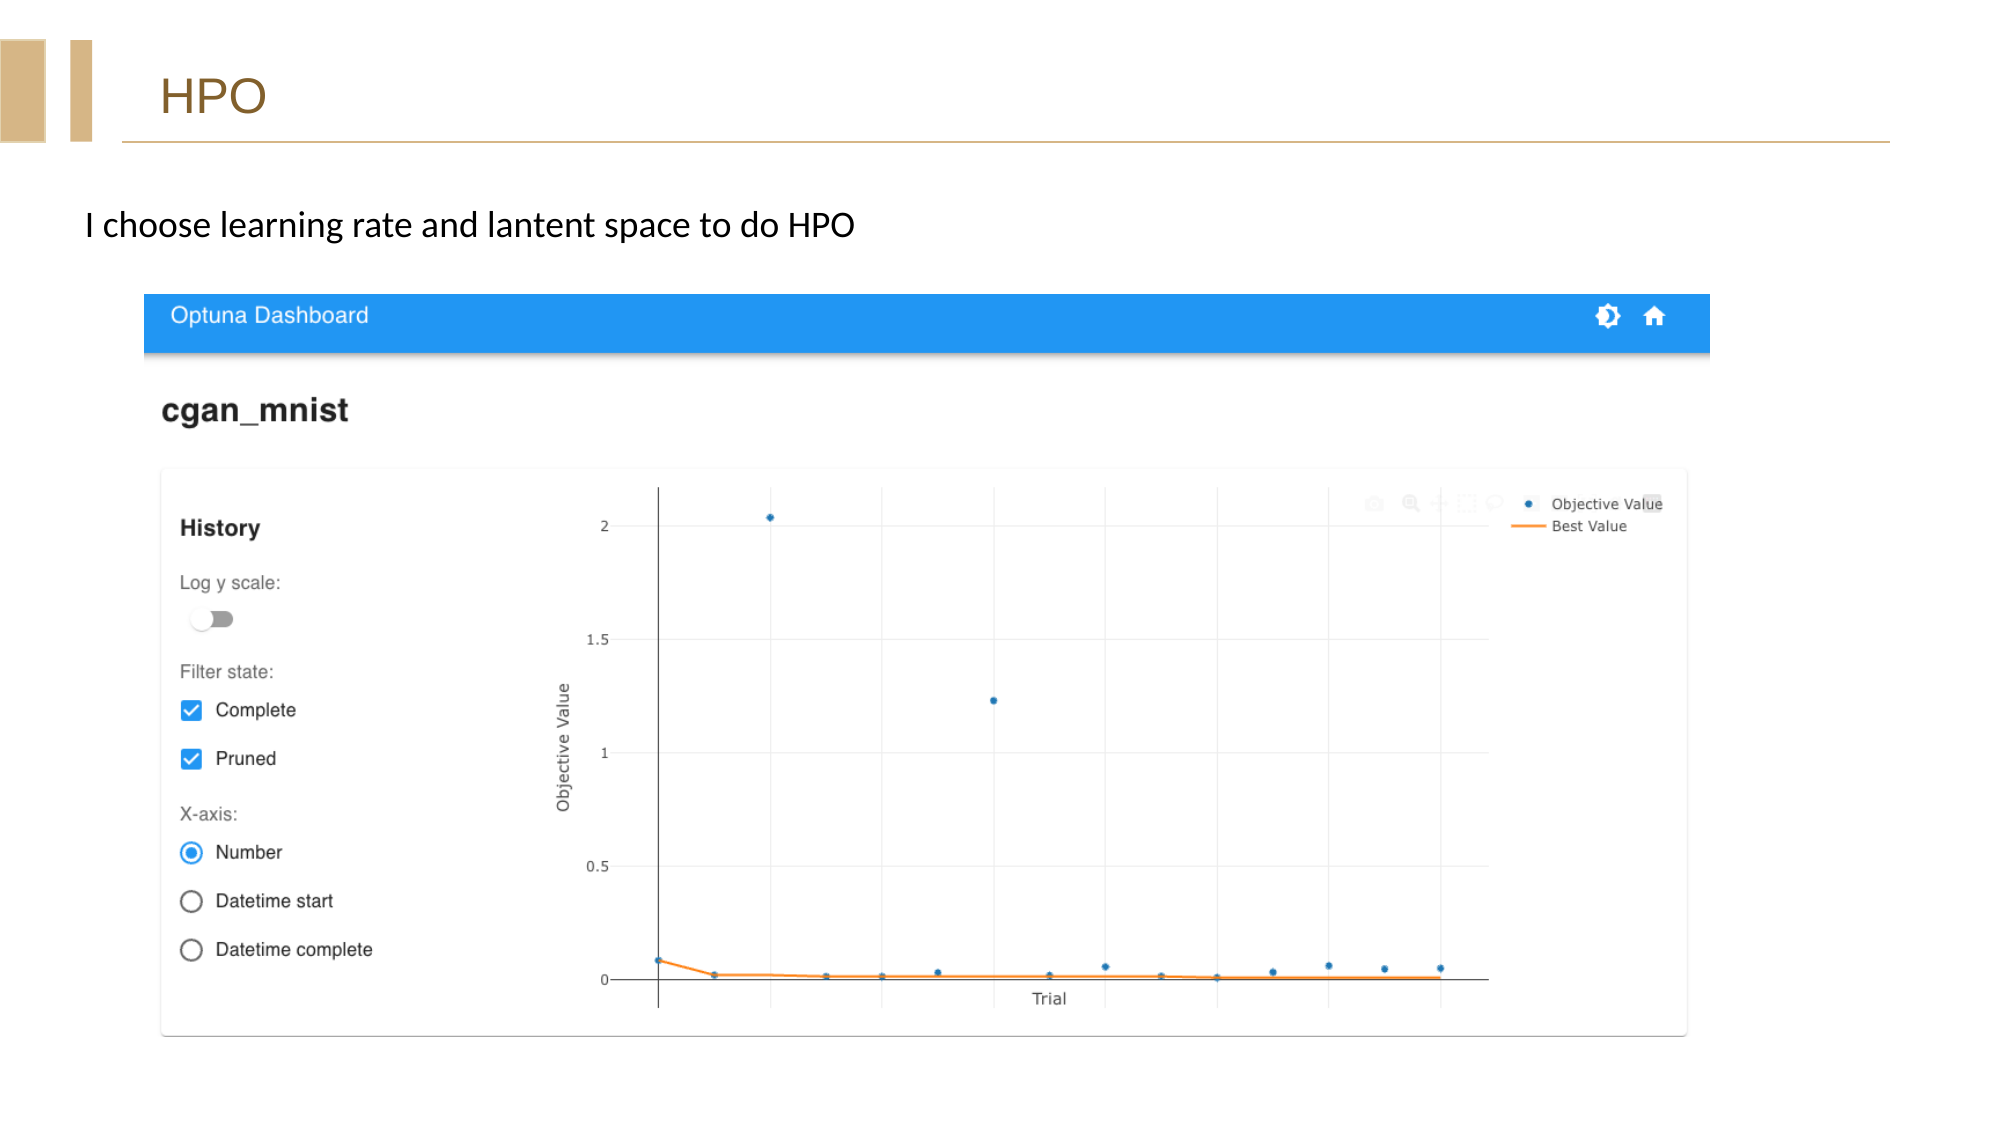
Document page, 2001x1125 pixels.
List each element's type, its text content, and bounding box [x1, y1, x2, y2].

text_box [0, 39, 46, 143]
text_box I choose learning rate and lantent space to do HPO [70, 193, 1905, 253]
text_box HPO [144, 56, 1648, 131]
text_box [70, 40, 93, 142]
picture [144, 294, 1710, 1038]
